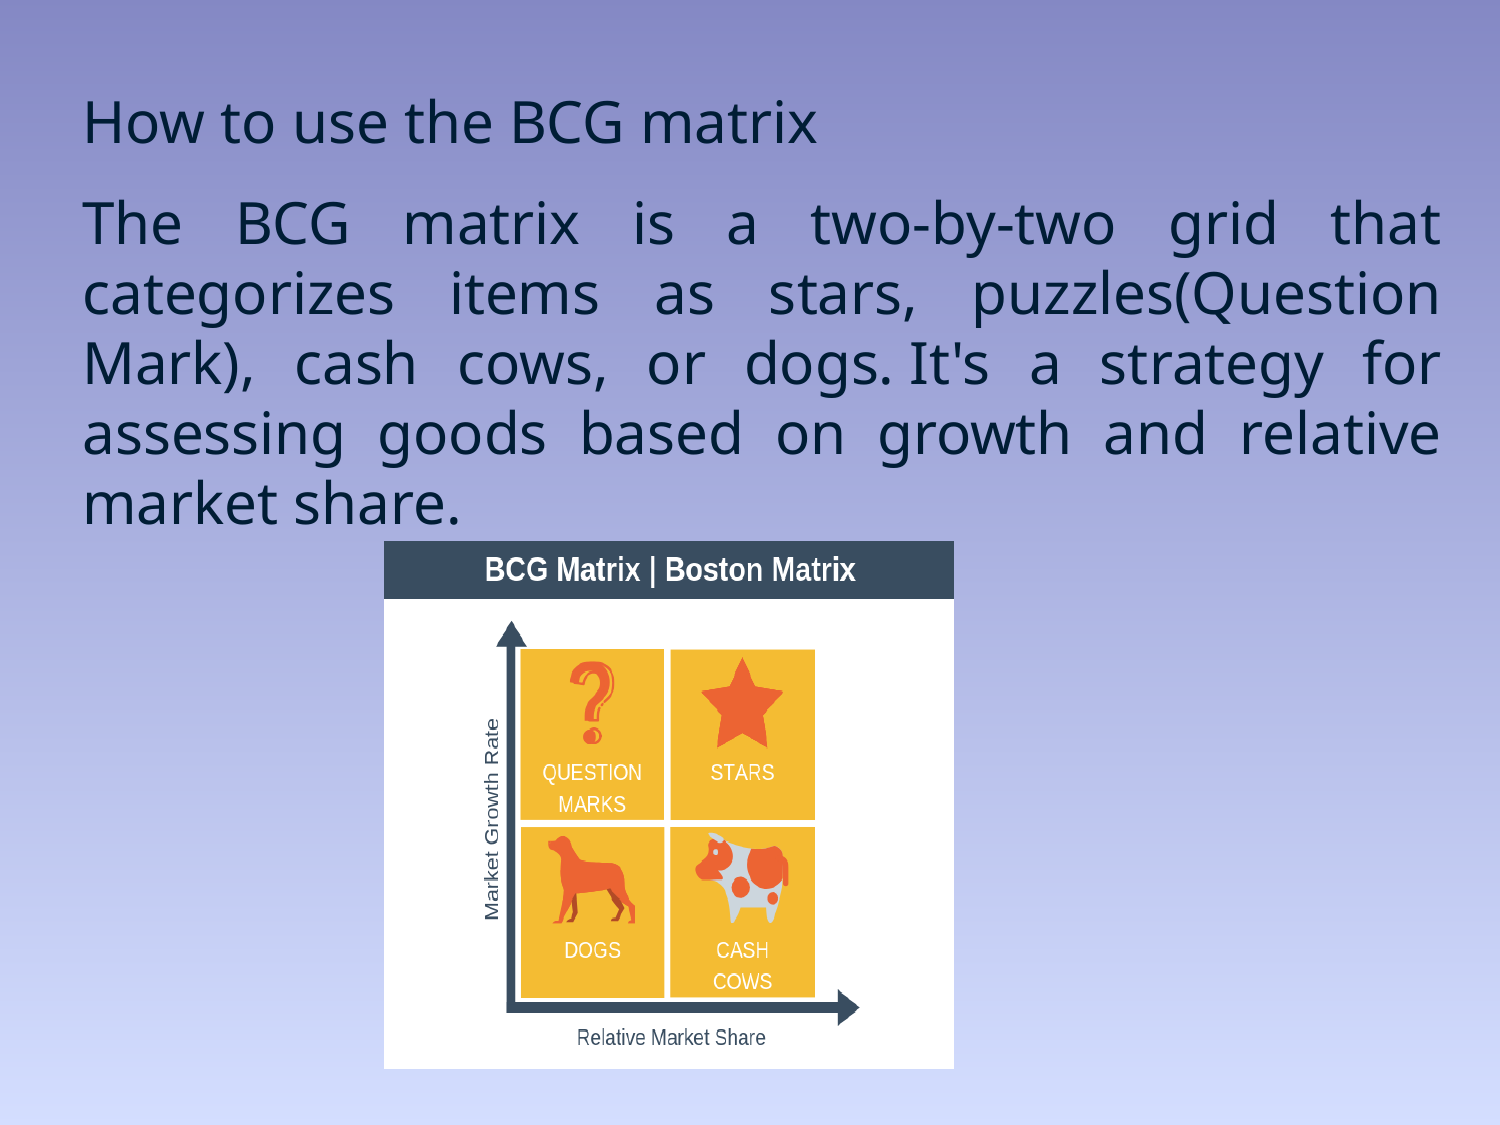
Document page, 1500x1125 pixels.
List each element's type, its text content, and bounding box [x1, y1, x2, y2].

text_box How to use the BCG matrix The BCG matrix is a two-by-two grid that categorizes items as stars, puzzles(Question Mark), cash cows, or dogs. It's a strategy for assessing goods based on growth and relative market share. [67, 77, 1457, 676]
picture [384, 541, 955, 1069]
